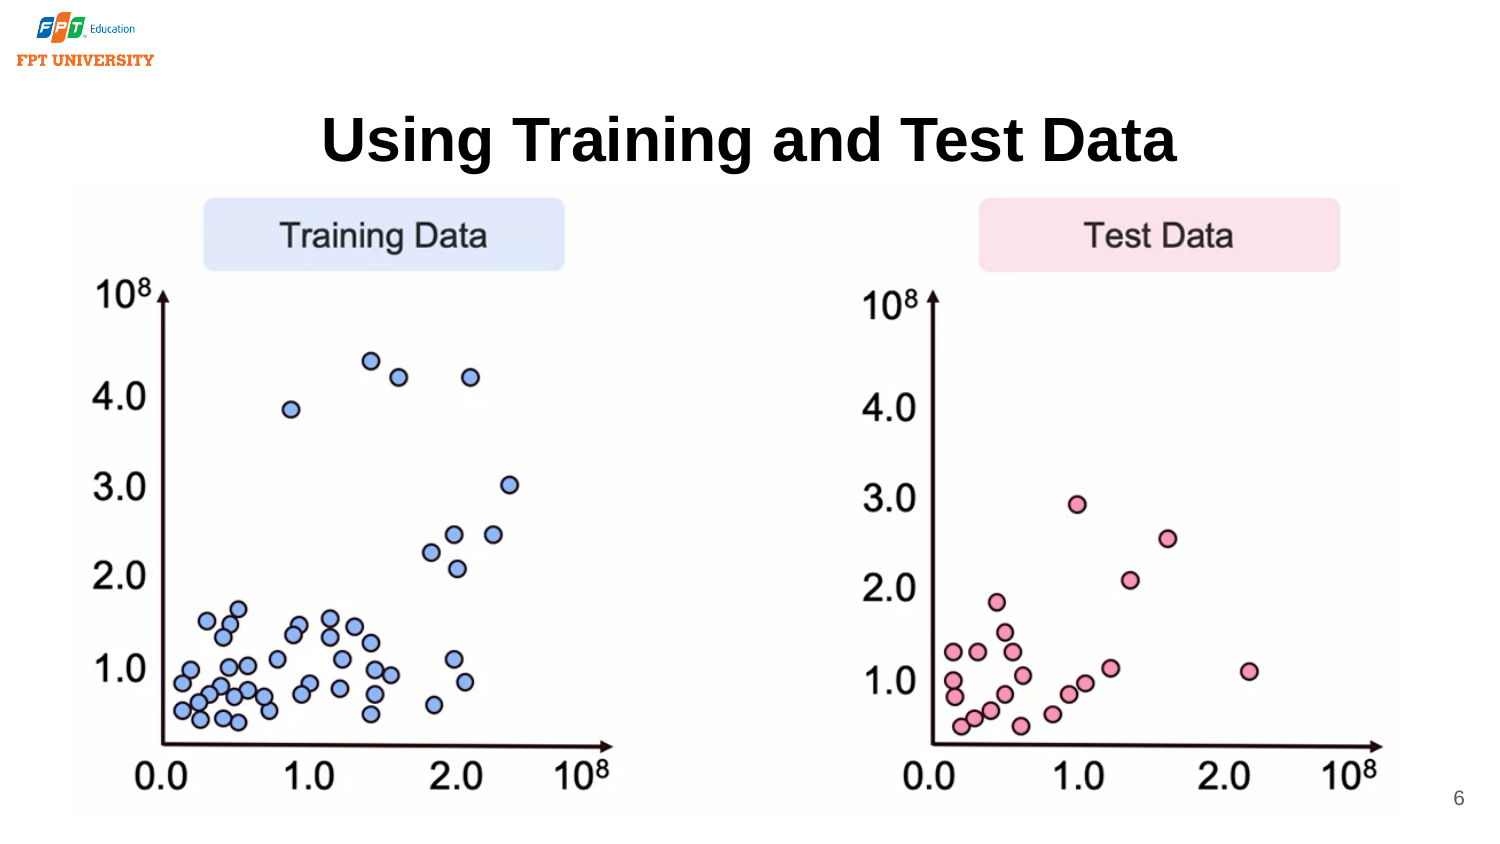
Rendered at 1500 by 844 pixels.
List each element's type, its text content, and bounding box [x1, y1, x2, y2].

picture [11, 1, 160, 77]
slide_number 6 [1389, 764, 1480, 830]
title Using Training and Test Data [51, 72, 1449, 167]
picture [73, 179, 1402, 818]
